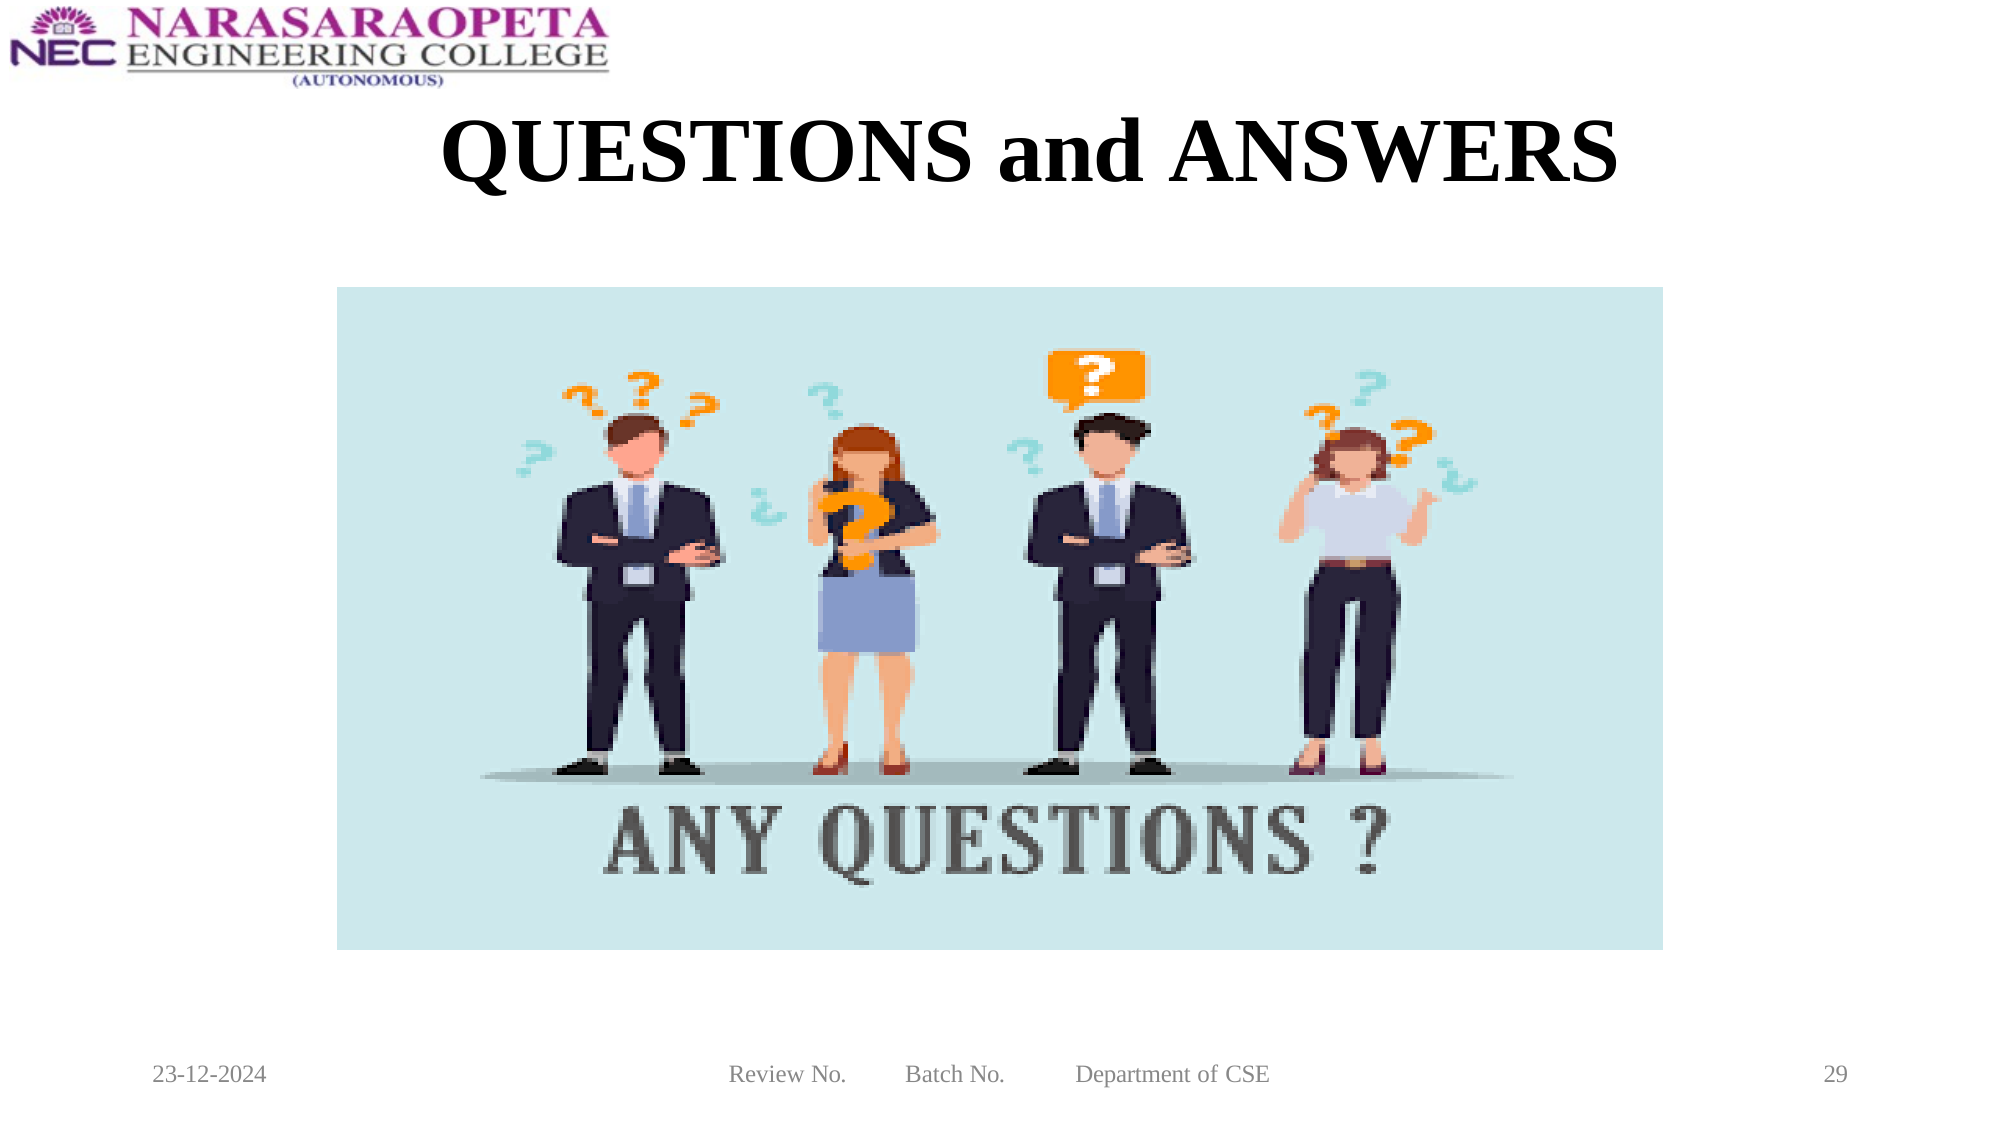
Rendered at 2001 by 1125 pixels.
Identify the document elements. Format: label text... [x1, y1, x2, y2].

footer Batch No. [903, 1058, 1009, 1125]
picture [337, 287, 1663, 950]
text_box Review No. [726, 1058, 851, 1088]
title QUESTIONS and ANSWERS [171, 46, 1829, 278]
picture [9, 6, 611, 89]
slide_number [150, 1058, 272, 1125]
text_box Department of CSE [1073, 1058, 1274, 1088]
slide_number 29 [1821, 1058, 1857, 1125]
